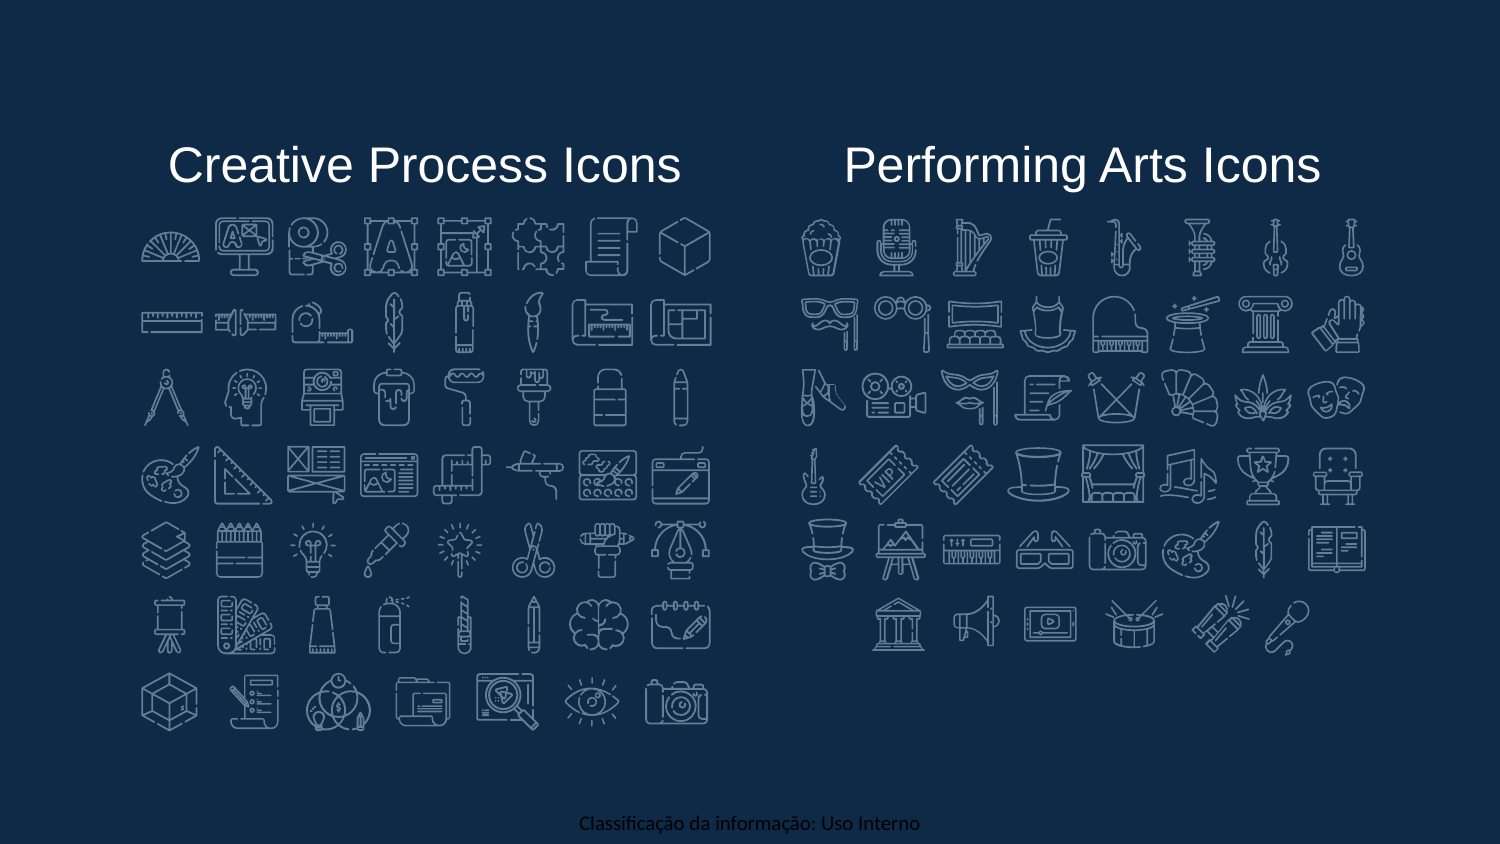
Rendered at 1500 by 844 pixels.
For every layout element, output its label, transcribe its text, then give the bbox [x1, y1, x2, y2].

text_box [213, 445, 273, 505]
text_box [952, 218, 992, 277]
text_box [1088, 528, 1147, 571]
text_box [1015, 529, 1075, 570]
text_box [1106, 218, 1142, 277]
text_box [437, 217, 492, 277]
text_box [140, 521, 192, 580]
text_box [216, 595, 276, 655]
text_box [1338, 218, 1365, 277]
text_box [1165, 295, 1221, 354]
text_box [875, 518, 927, 581]
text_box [509, 216, 565, 277]
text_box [286, 445, 346, 505]
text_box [1236, 447, 1290, 506]
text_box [593, 368, 627, 427]
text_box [1191, 594, 1251, 653]
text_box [291, 301, 354, 344]
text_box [571, 299, 634, 347]
text_box [141, 231, 200, 262]
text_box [578, 449, 638, 501]
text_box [1262, 218, 1289, 277]
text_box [651, 445, 711, 505]
text_box [871, 597, 925, 651]
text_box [432, 445, 492, 505]
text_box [289, 522, 336, 579]
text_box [1028, 218, 1069, 277]
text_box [1307, 525, 1367, 574]
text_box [1183, 218, 1216, 277]
text_box [673, 368, 689, 427]
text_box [444, 368, 485, 427]
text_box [800, 368, 847, 427]
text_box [873, 295, 932, 354]
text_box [644, 678, 709, 725]
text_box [1160, 520, 1221, 579]
text_box [215, 522, 264, 578]
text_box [214, 308, 277, 337]
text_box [454, 291, 475, 354]
text_box [1161, 369, 1219, 427]
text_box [800, 447, 827, 506]
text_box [953, 595, 1001, 647]
text_box [527, 595, 541, 654]
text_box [1234, 373, 1292, 422]
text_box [800, 297, 859, 352]
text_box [395, 676, 451, 727]
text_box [359, 452, 419, 498]
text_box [650, 600, 711, 650]
text_box [524, 291, 544, 353]
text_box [857, 444, 920, 506]
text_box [876, 218, 917, 277]
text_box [1306, 376, 1367, 420]
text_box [942, 534, 1002, 565]
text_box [800, 518, 855, 581]
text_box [305, 672, 372, 732]
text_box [223, 368, 269, 427]
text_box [1086, 371, 1146, 424]
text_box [308, 595, 336, 654]
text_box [378, 595, 411, 654]
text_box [437, 522, 483, 579]
text_box [457, 595, 472, 655]
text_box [932, 444, 994, 506]
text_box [476, 672, 540, 731]
text_box Creative Process Icons [139, 117, 711, 197]
text_box [1092, 295, 1149, 354]
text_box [940, 369, 1000, 426]
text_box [505, 450, 565, 501]
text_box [564, 676, 620, 727]
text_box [516, 368, 552, 427]
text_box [228, 674, 279, 730]
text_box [508, 522, 559, 579]
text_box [141, 672, 198, 732]
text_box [1023, 606, 1077, 642]
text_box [214, 216, 274, 277]
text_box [143, 368, 189, 427]
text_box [800, 218, 842, 277]
text_box [1081, 444, 1146, 503]
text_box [584, 216, 638, 277]
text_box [363, 217, 419, 277]
text_box Performing Arts Icons [797, 117, 1369, 197]
text_box [569, 599, 629, 651]
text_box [649, 299, 712, 347]
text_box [300, 368, 344, 427]
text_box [1104, 599, 1164, 649]
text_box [1158, 448, 1218, 505]
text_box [287, 217, 350, 277]
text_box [153, 595, 186, 654]
text_box [1311, 295, 1365, 353]
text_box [362, 522, 410, 579]
text_box [141, 311, 203, 334]
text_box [1263, 600, 1311, 657]
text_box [1238, 295, 1294, 354]
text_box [658, 216, 711, 277]
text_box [372, 368, 416, 427]
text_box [139, 445, 200, 505]
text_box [946, 300, 1005, 349]
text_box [384, 291, 404, 354]
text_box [1019, 295, 1077, 354]
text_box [1014, 374, 1073, 421]
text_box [1312, 447, 1364, 506]
text_box [1007, 447, 1070, 502]
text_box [579, 522, 636, 579]
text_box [1254, 520, 1274, 579]
text_box [651, 520, 710, 580]
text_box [859, 372, 927, 419]
